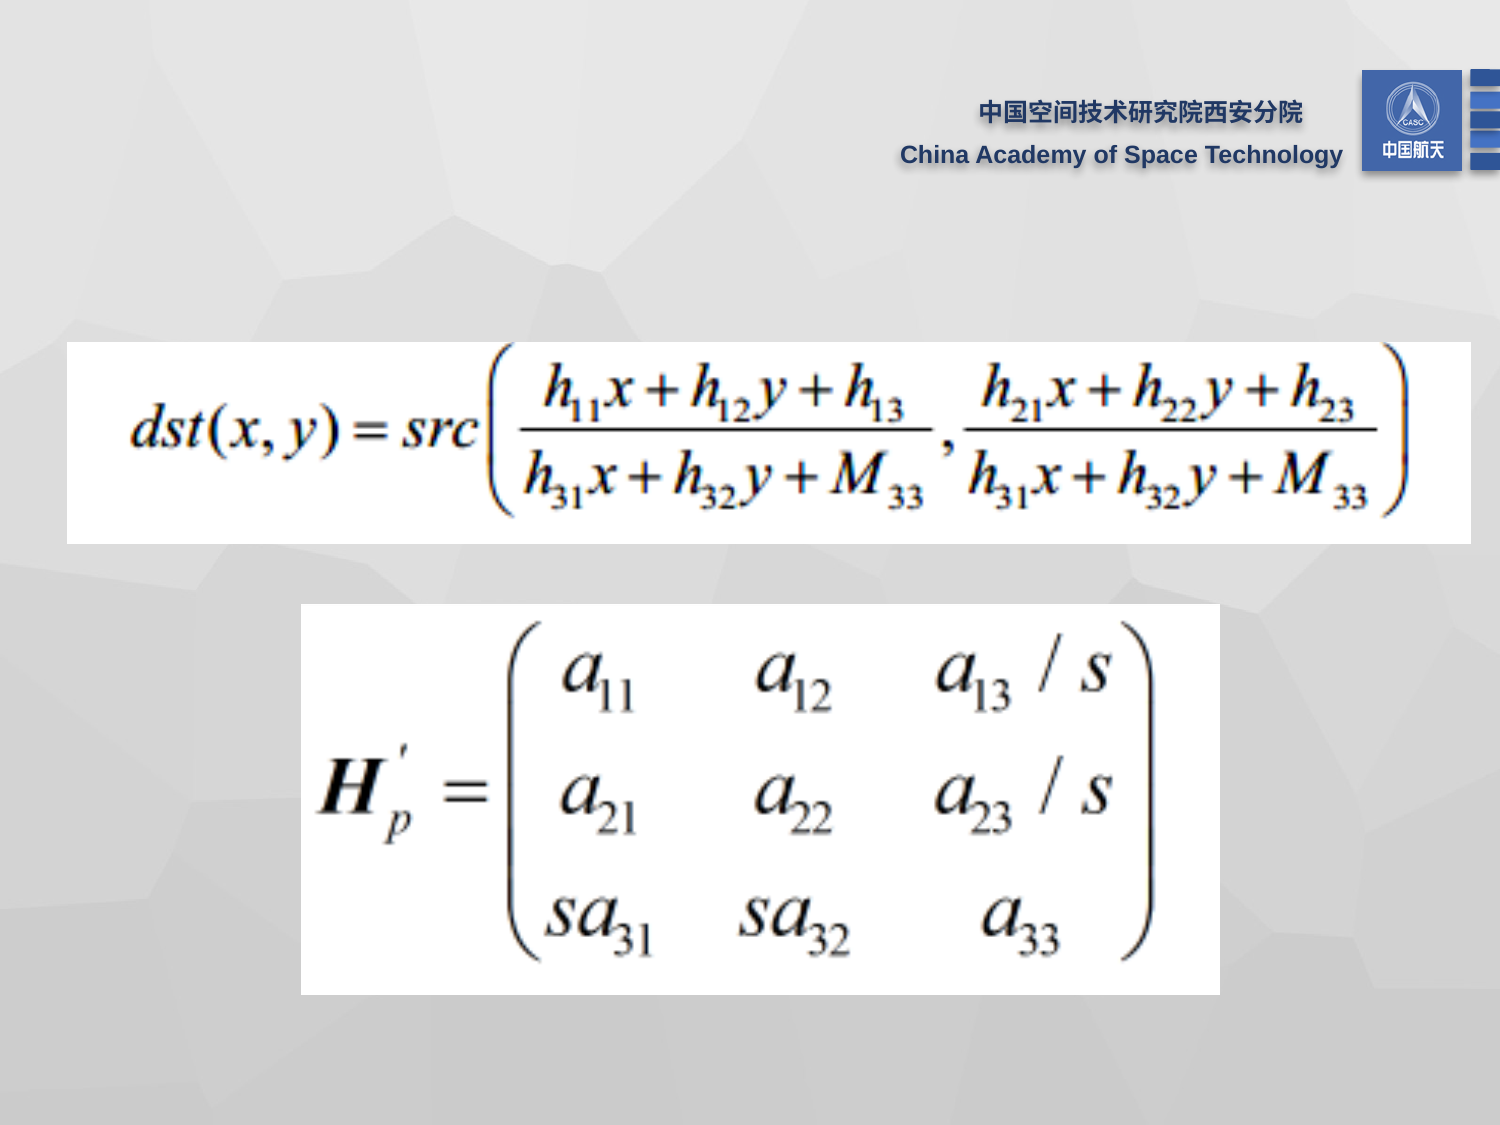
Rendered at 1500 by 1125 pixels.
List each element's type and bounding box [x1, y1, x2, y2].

text_box [783, 69, 1500, 175]
picture [1362, 70, 1462, 171]
picture [0, 1, 1500, 1125]
